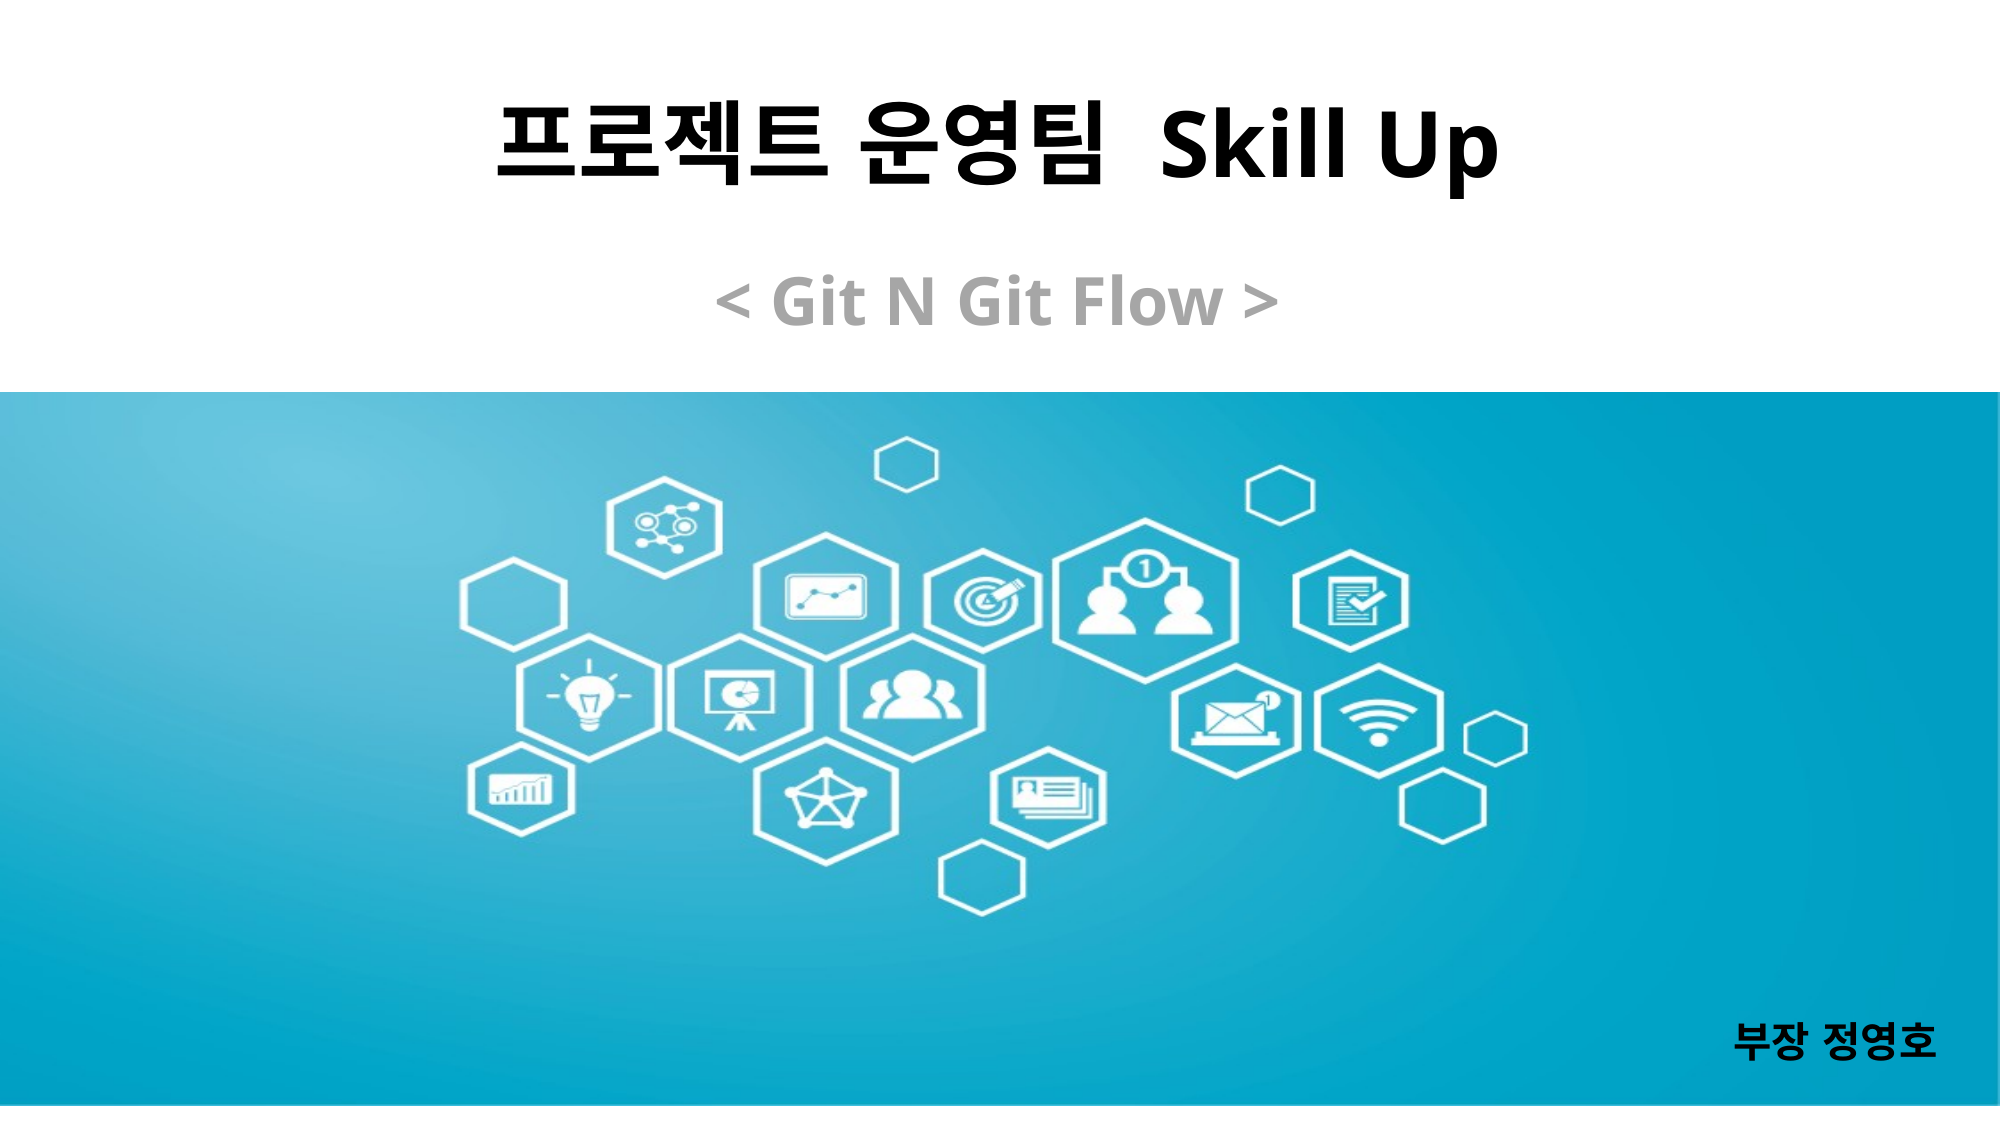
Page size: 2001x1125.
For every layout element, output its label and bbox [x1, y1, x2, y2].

text_box [0, 392, 2000, 1106]
